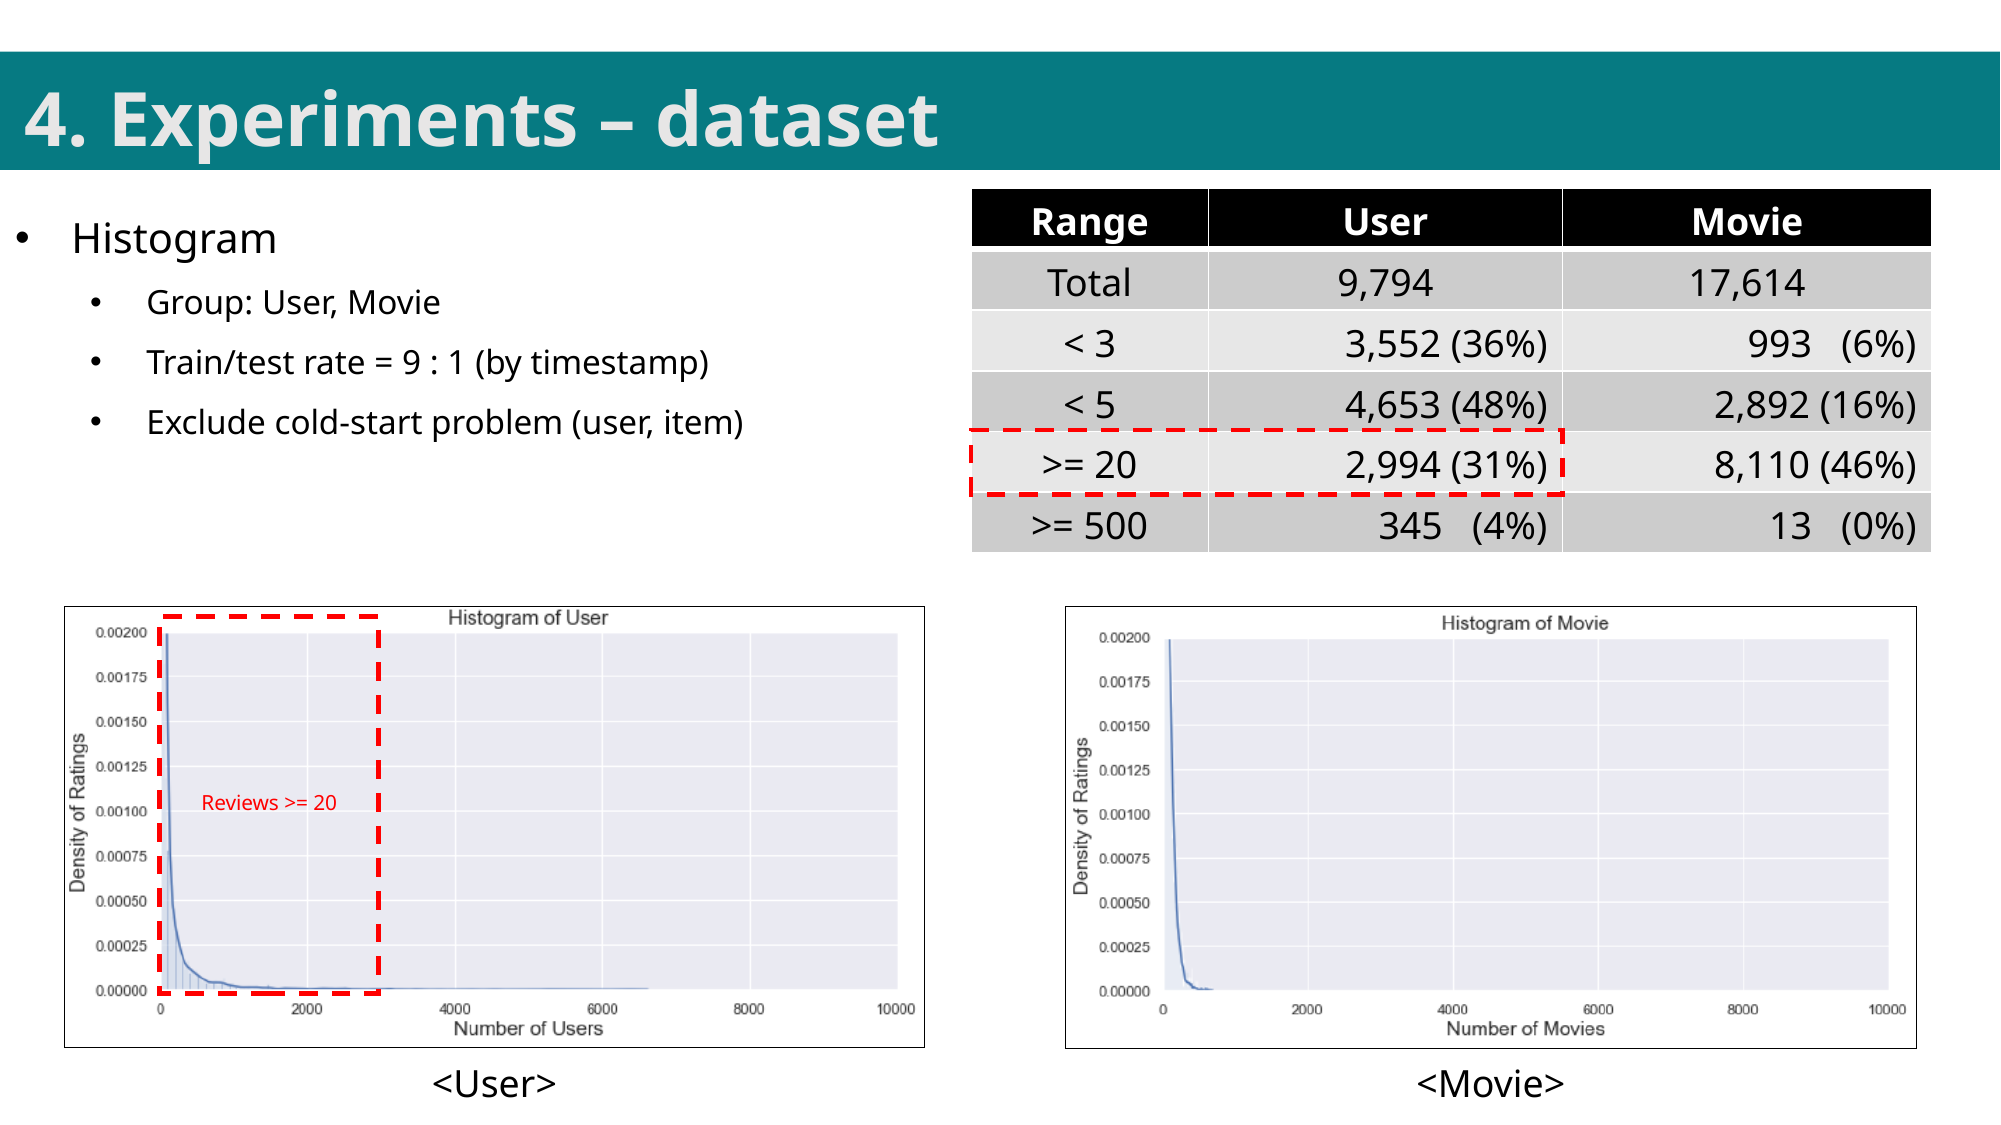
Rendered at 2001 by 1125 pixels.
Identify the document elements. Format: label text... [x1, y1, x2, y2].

text_box 4. Experiments – dataset [10, 19, 2000, 169]
table_header Range [972, 189, 1208, 246]
table_cell 9,794 [1209, 252, 1562, 309]
table_header Movie [1563, 189, 1931, 246]
text_box <Movie> [1388, 1052, 1594, 1113]
text_box [0, 51, 2000, 171]
table_cell 17,614 [1563, 252, 1931, 309]
table_cell 4,653 (48%) [1209, 372, 1562, 429]
table_cell 993 (6%) [1563, 311, 1931, 370]
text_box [159, 616, 379, 994]
table_cell 3,552 (36%) [1209, 311, 1562, 370]
picture [64, 606, 925, 1048]
table_cell 13 (0%) [1563, 493, 1931, 552]
table_cell 8,110 (46%) [1563, 432, 1931, 491]
table_cell 345 (4%) [1209, 495, 1562, 552]
picture [1065, 606, 1917, 1049]
table_cell >= 500 [972, 495, 1208, 552]
text_box <User> [392, 1052, 597, 1113]
table_cell < 3 [972, 311, 1208, 370]
text_box Histogram Group: User, Movie Train/test rate = 9 : 1 (by timestamp) Exclude cold-start problem (user, item) [0, 179, 2000, 1125]
table_cell Total [972, 252, 1208, 309]
table_cell 2,892 (16%) [1563, 372, 1931, 431]
table_cell < 5 [972, 372, 1208, 429]
table_header User [1209, 189, 1562, 246]
text_box [970, 429, 1563, 495]
